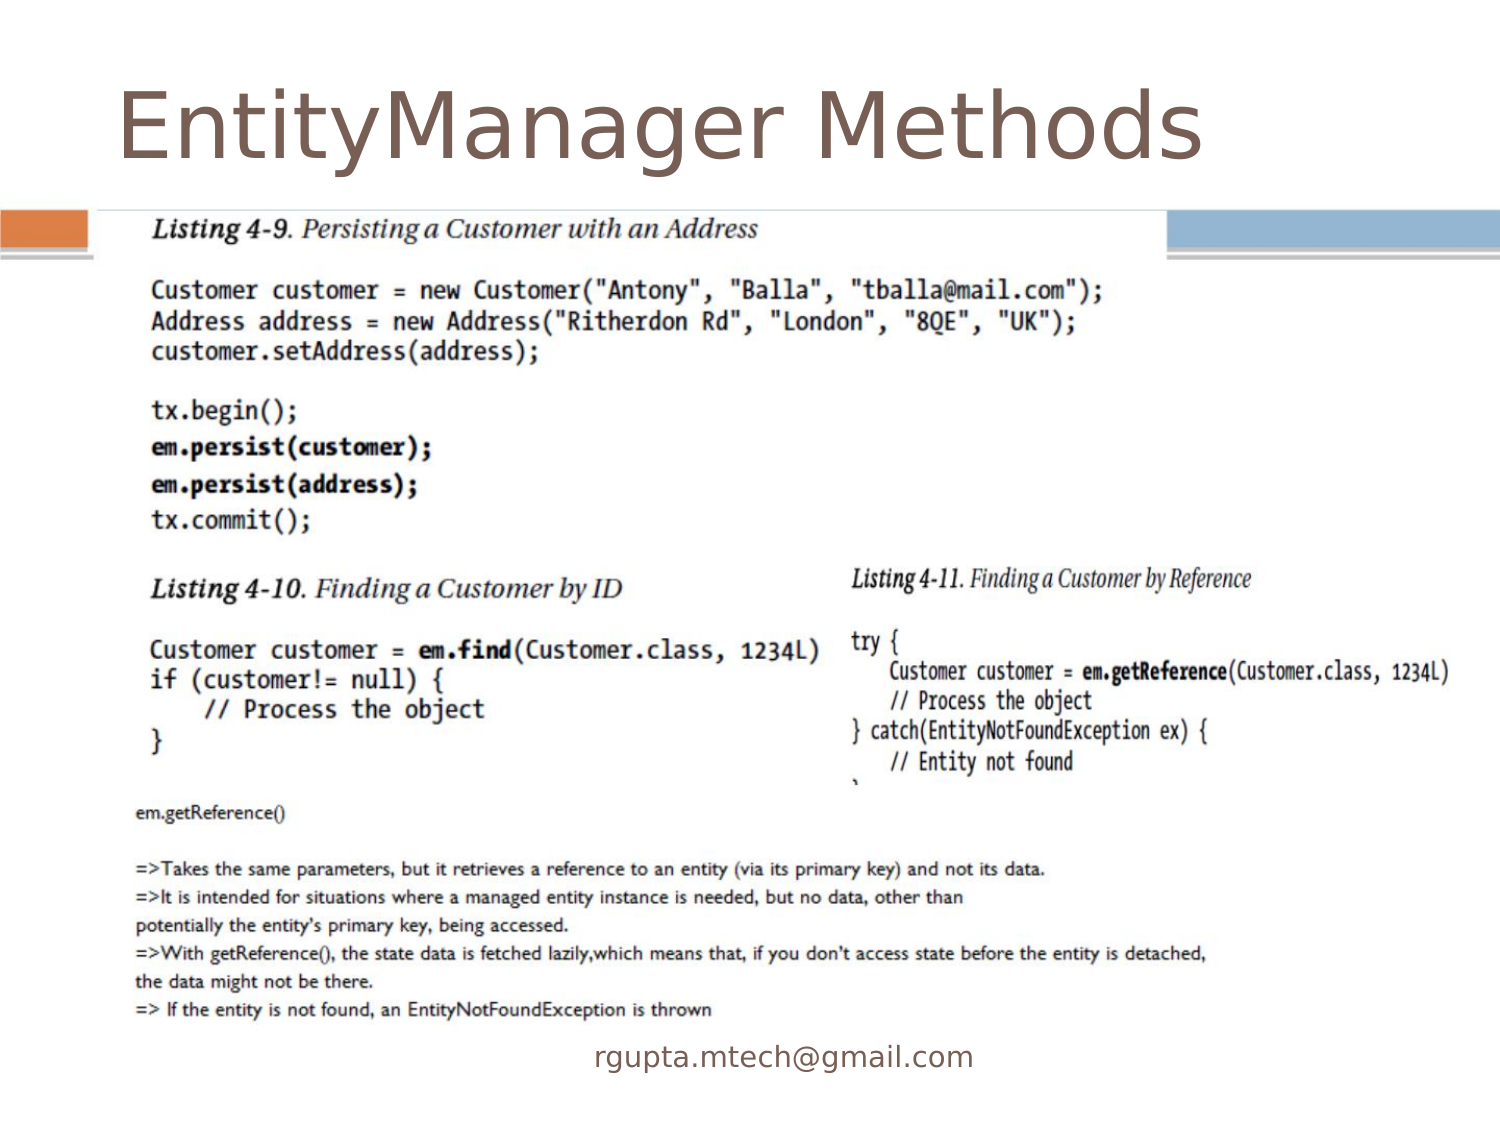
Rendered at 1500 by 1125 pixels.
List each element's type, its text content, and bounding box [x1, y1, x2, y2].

text_box [0, 0, 1500, 1125]
text_box rgupta.mtech@gmail.com [593, 1039, 999, 1074]
text_box EntityManager Methods [115, 70, 1231, 177]
